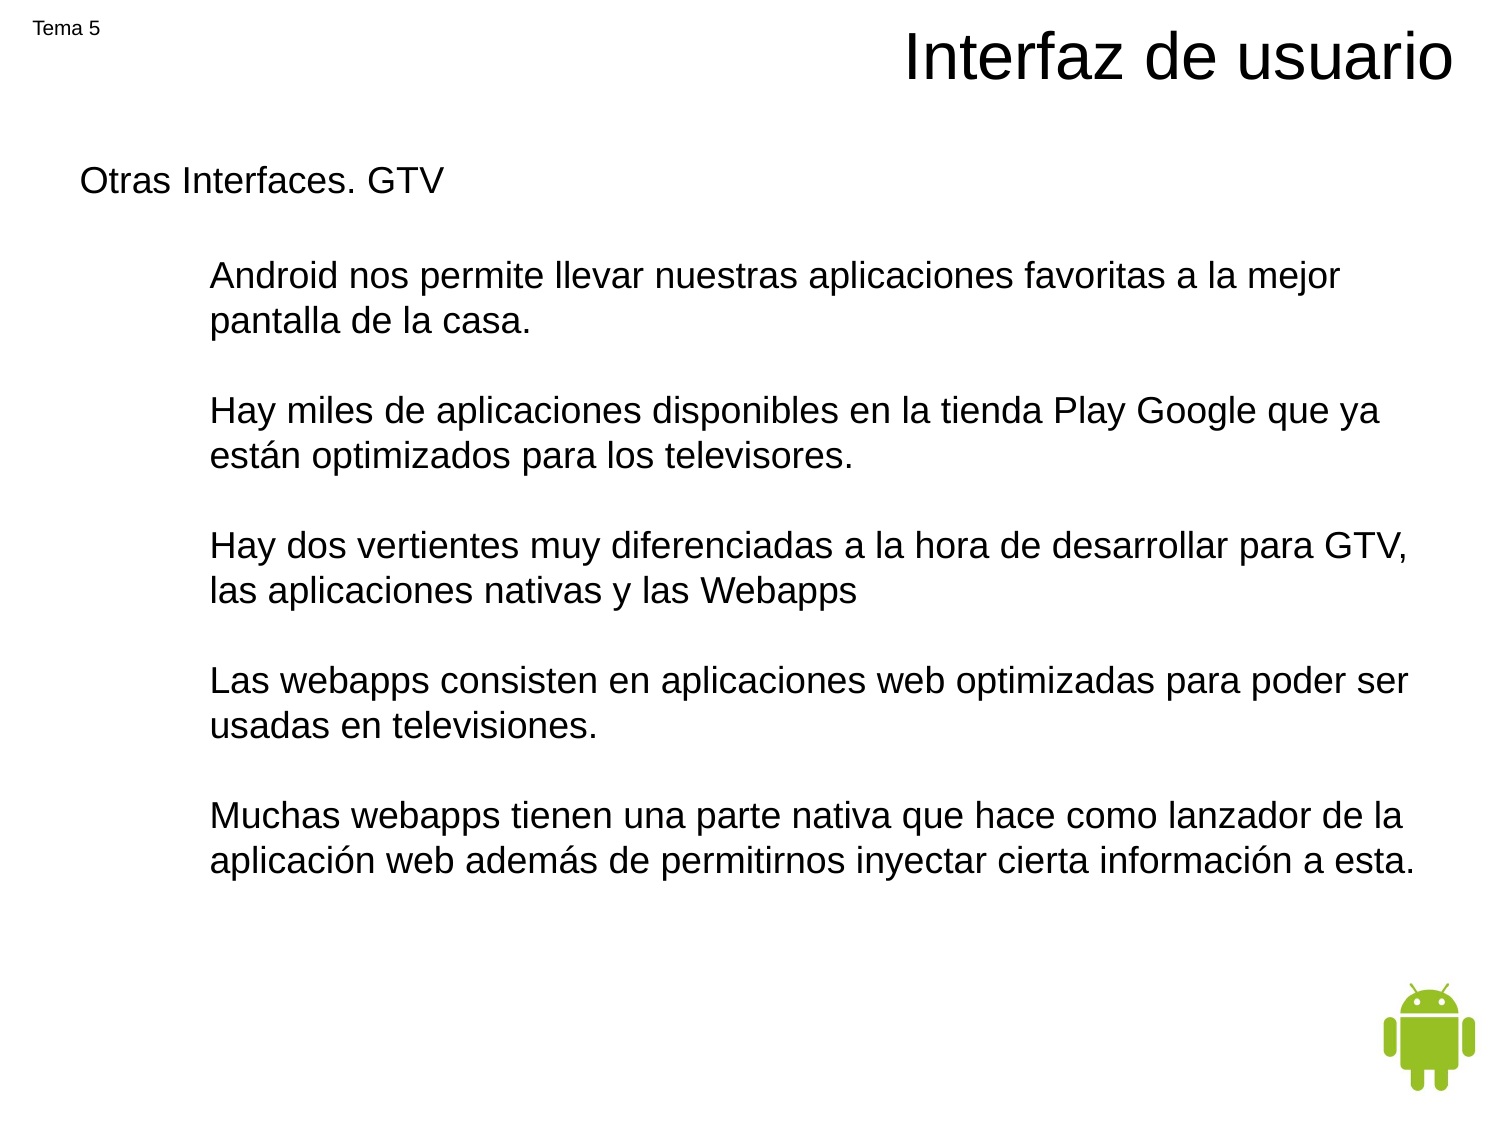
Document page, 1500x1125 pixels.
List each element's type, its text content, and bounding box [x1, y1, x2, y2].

text_box Tema 5 [17, 7, 195, 48]
text_box Android nos permite llevar nuestras aplicaciones favoritas a la mejor pantalla de la casa. Hay miles de aplicaciones disponibles en la tienda Play Google que ya están optimizados para los televisores. Hay dos vertientes muy diferenciadas a la hora de desarrollar para GTV, las aplicaciones nativas y las Webapps Las webapps consisten en aplicaciones web optimizadas para poder ser usadas en televisiones. Muchas webapps tienen una parte nativa que hace como lanzador de la aplicación web además de permitirnos inyectar cierta información a esta. [194, 243, 1471, 889]
title Interfaz de usuario [643, 30, 1471, 76]
picture [1375, 975, 1483, 1097]
text_box Otras Interfaces. GTV [64, 148, 585, 209]
